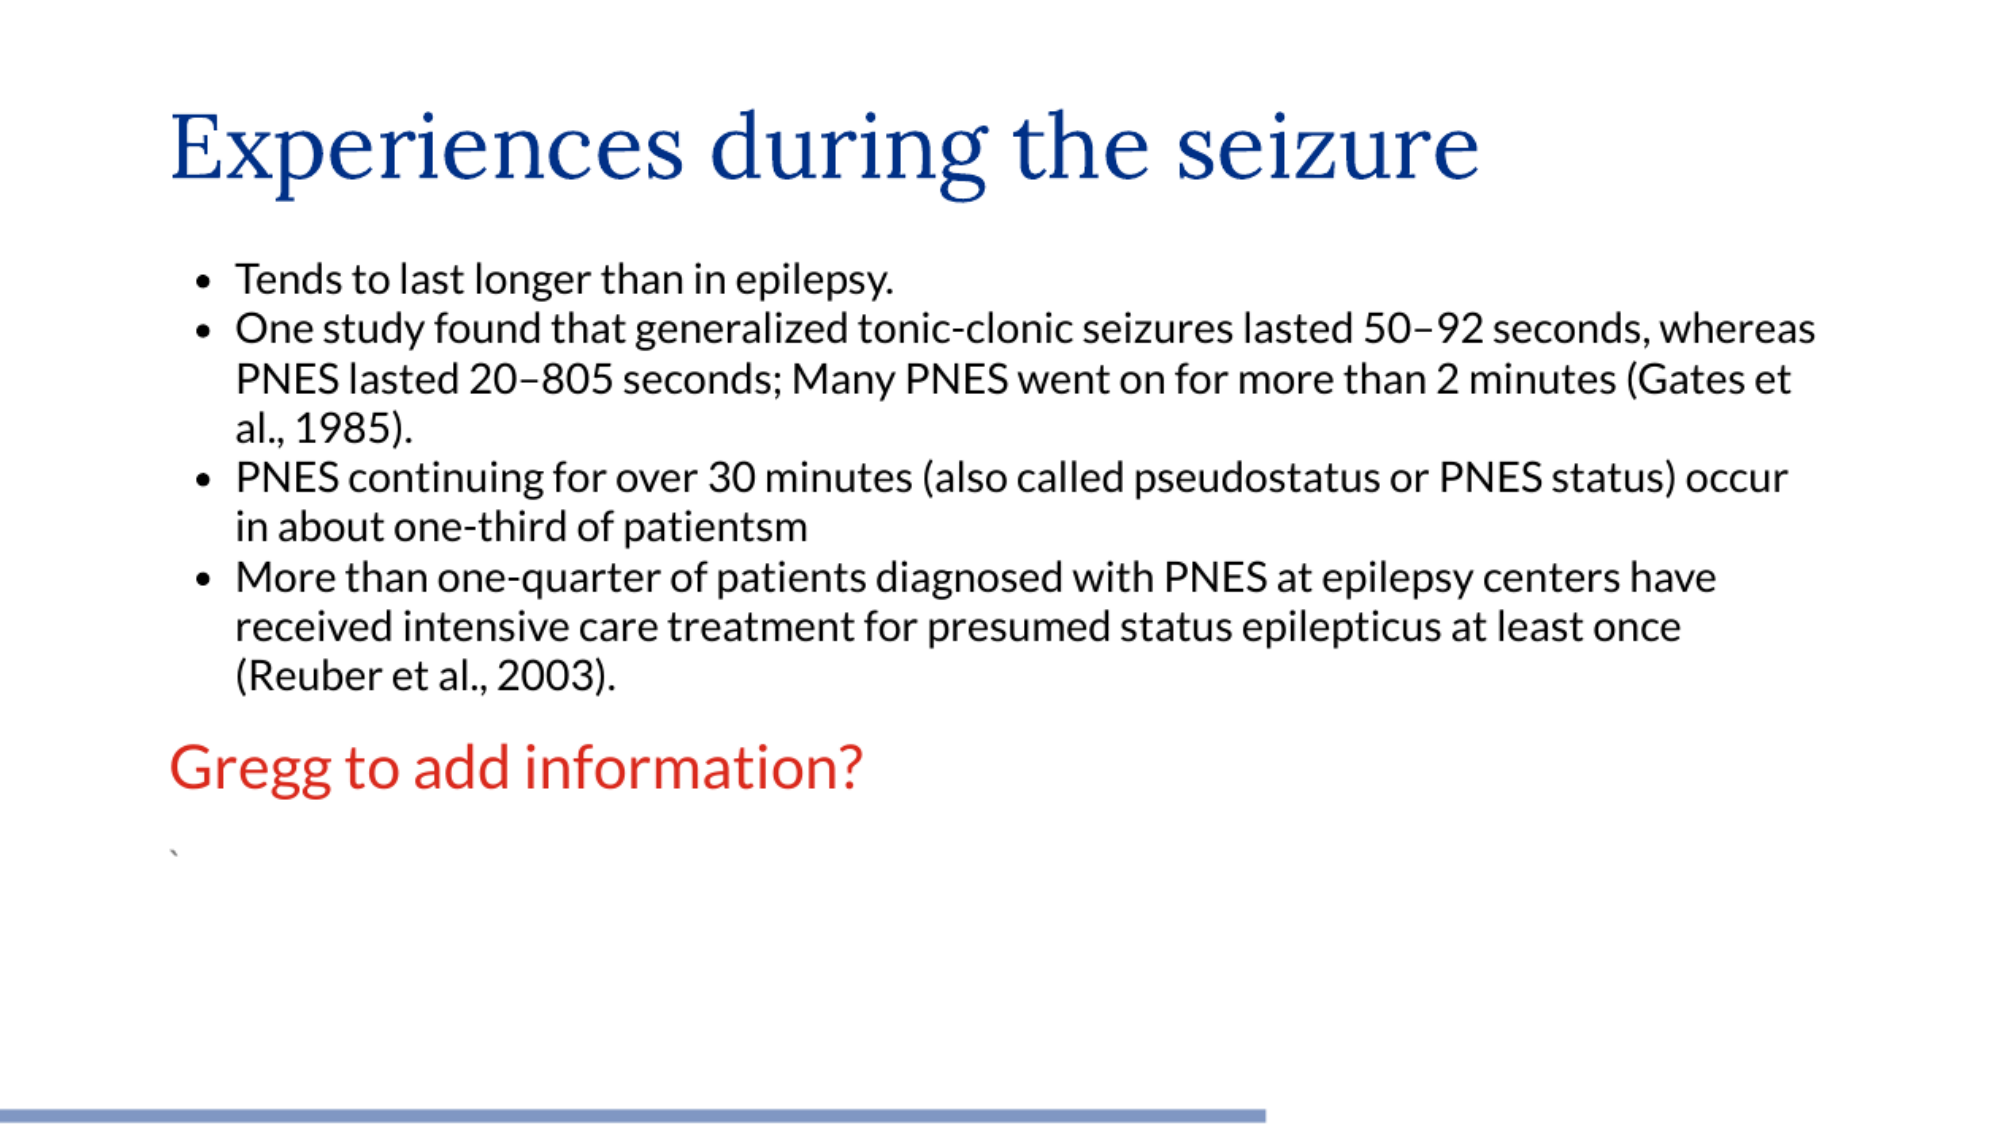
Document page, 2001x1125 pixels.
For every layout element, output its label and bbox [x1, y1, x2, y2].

list [0, 0, 2000, 1125]
